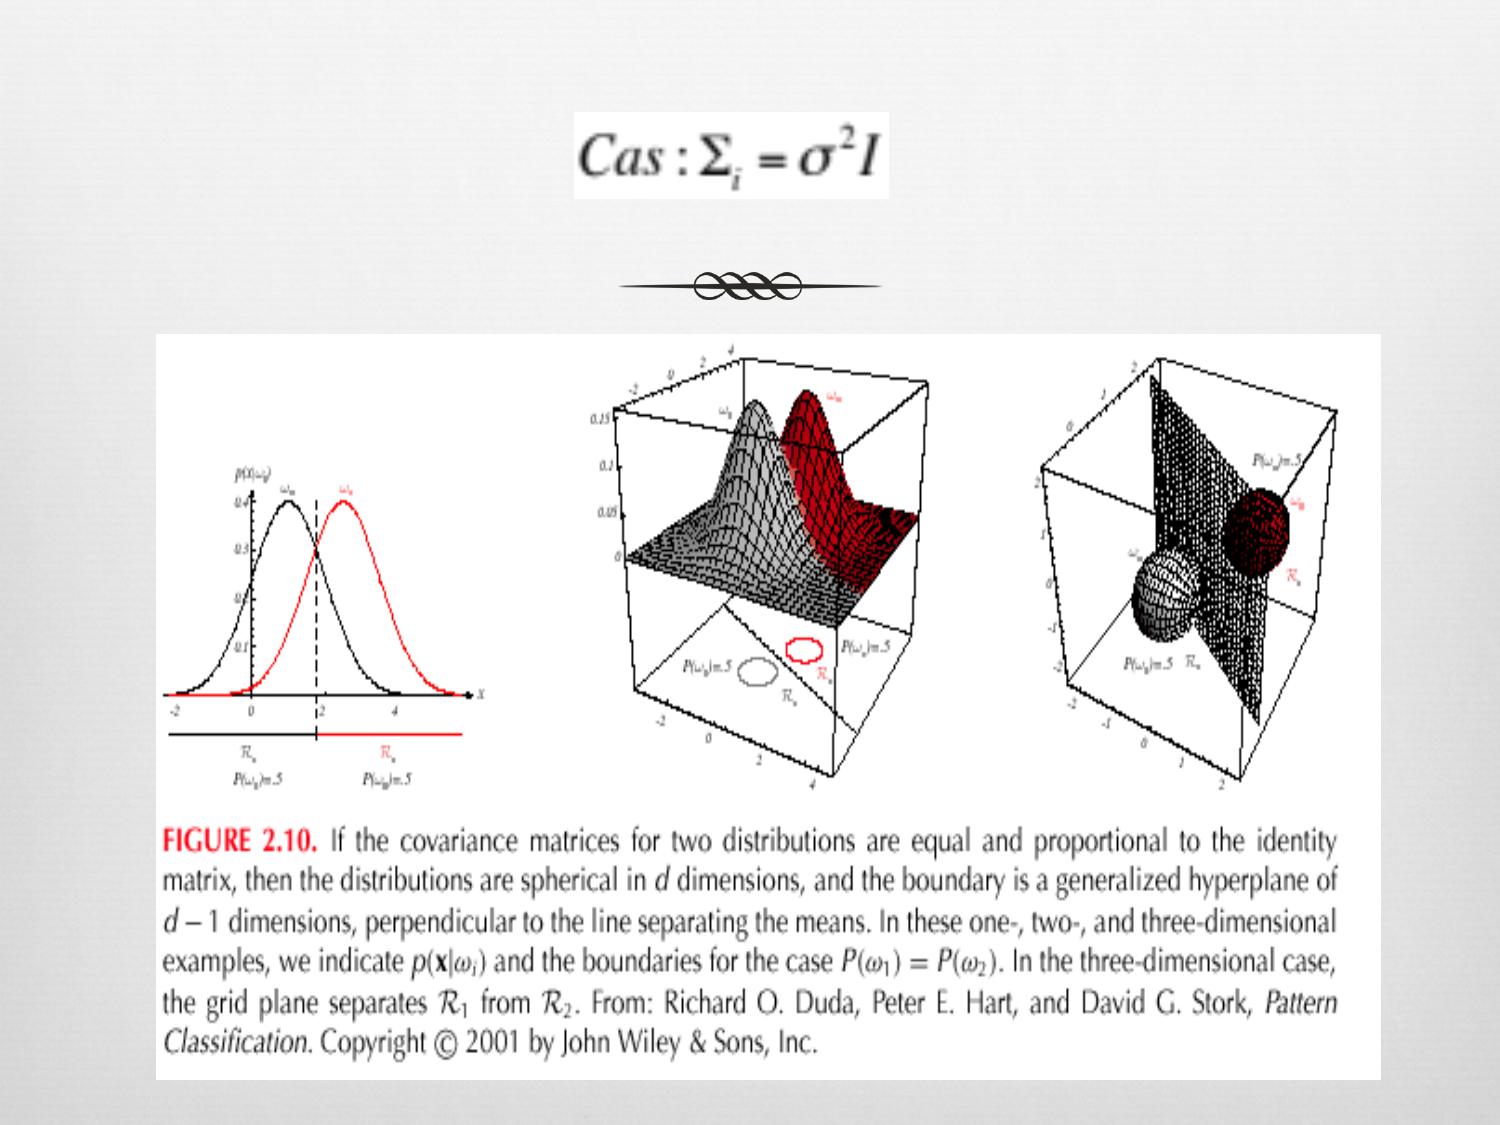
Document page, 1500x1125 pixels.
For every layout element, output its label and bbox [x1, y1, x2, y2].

picture [615, 272, 885, 300]
text_box [573, 111, 890, 200]
list [155, 334, 1382, 1081]
